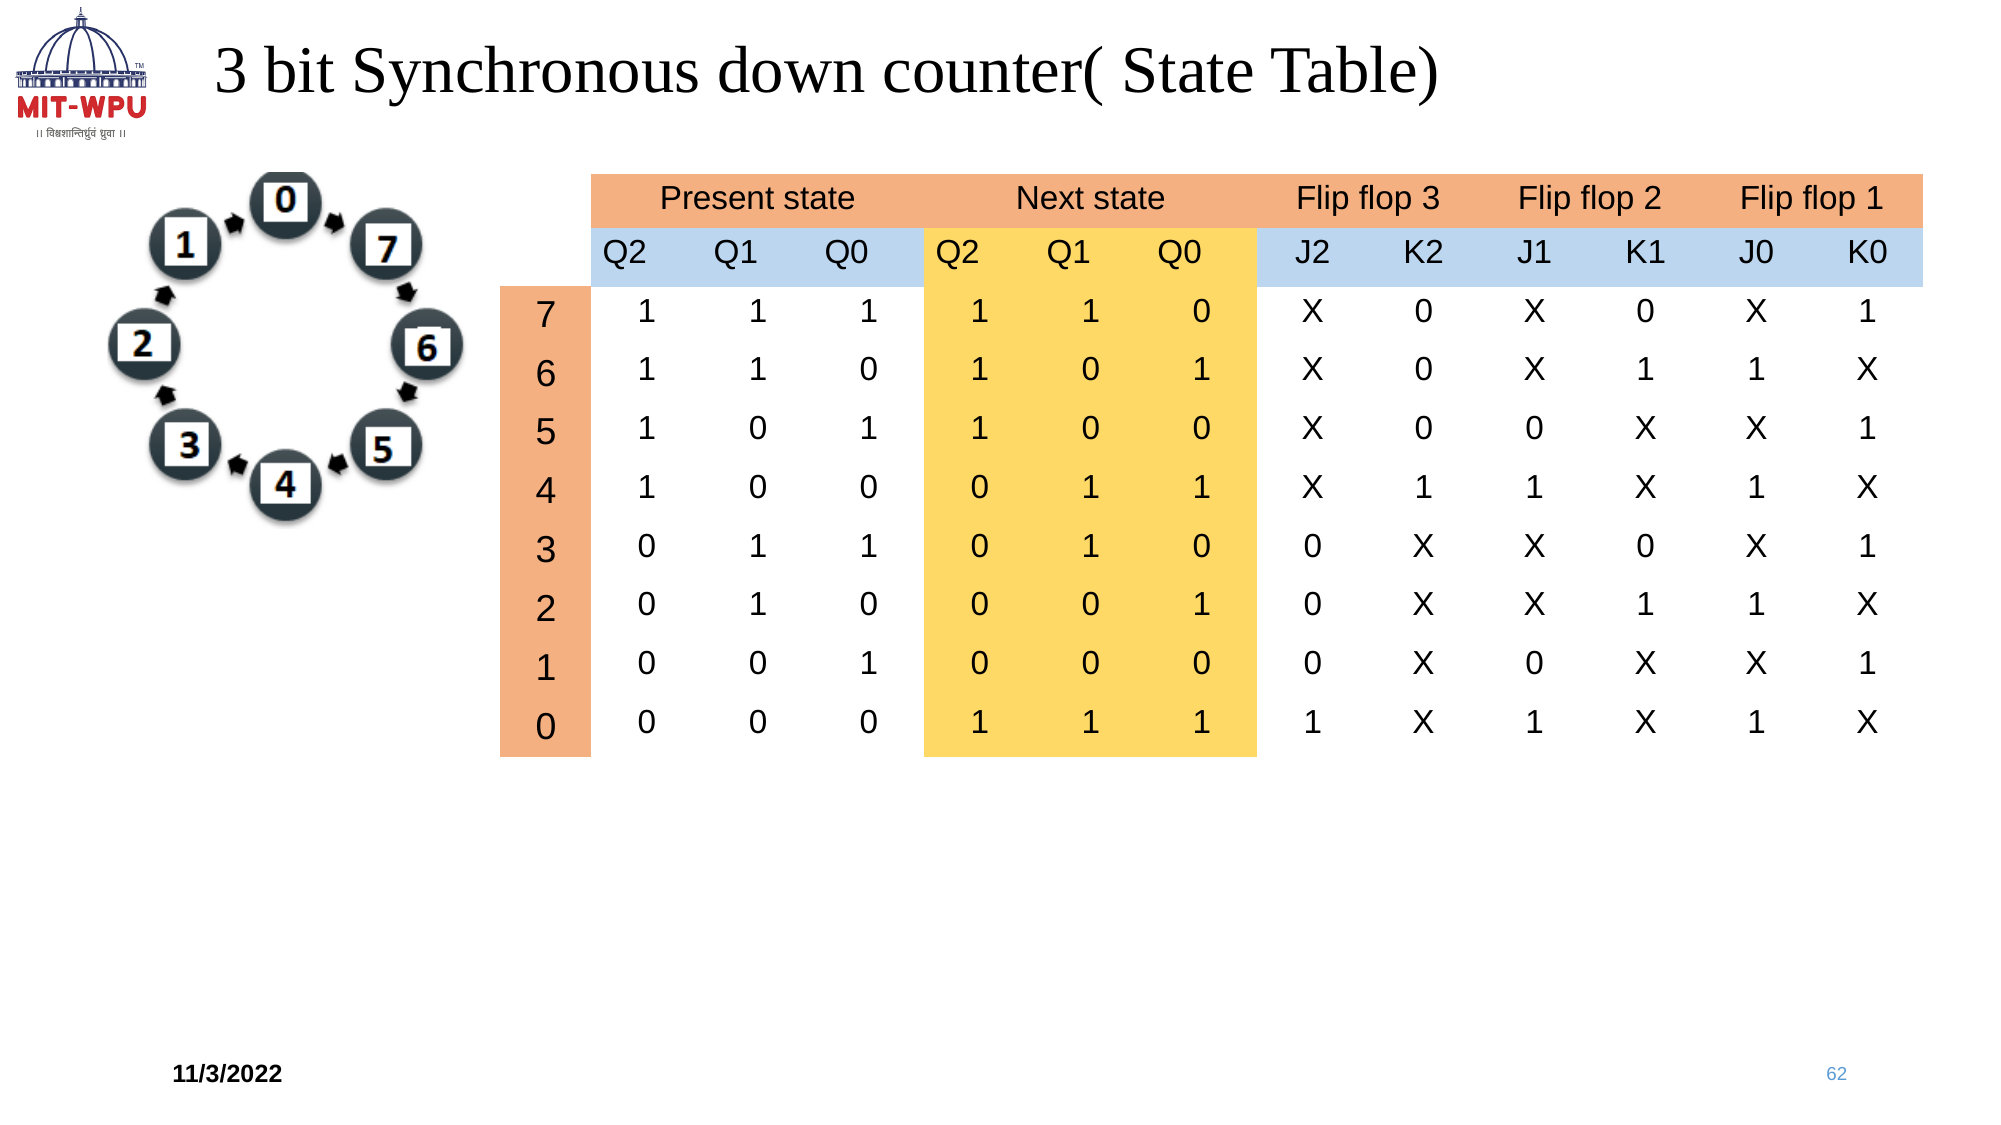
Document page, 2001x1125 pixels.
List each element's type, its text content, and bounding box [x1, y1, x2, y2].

table_cell X [1368, 639, 1479, 698]
table_cell 0 [591, 698, 702, 757]
table_cell 2 [500, 580, 591, 639]
table_cell 0 [813, 463, 924, 522]
table_cell 0 [1590, 522, 1701, 580]
table_cell 0 [702, 698, 813, 757]
table_cell 1 [1812, 522, 1923, 580]
table_cell 0 [1035, 345, 1146, 404]
table_cell Q1 [1035, 228, 1146, 287]
table_cell 0 [1368, 287, 1479, 345]
table_cell 1 [1368, 463, 1479, 522]
table_cell 0 [1257, 580, 1368, 639]
table_cell 1 [1701, 463, 1812, 522]
table_cell Q1 [702, 228, 813, 287]
table_cell 4 [500, 462, 591, 521]
table_cell 0 [591, 580, 702, 639]
table_cell 1 [813, 639, 924, 698]
table_cell 1 [702, 580, 813, 639]
table_cell X [1479, 522, 1590, 580]
table_cell 1 [813, 404, 924, 463]
table_cell 0 [813, 698, 924, 757]
table_cell X [1479, 345, 1590, 404]
table_cell Q2 [924, 228, 1035, 287]
table_cell 0 [1368, 345, 1479, 404]
table_cell 1 [1701, 345, 1812, 404]
table_cell X [1257, 287, 1368, 345]
table_cell 1 [1035, 287, 1146, 345]
table_cell K0 [1812, 228, 1923, 287]
table_cell 1 [702, 345, 813, 404]
table_cell 0 [591, 639, 702, 698]
table_cell 0 [702, 404, 813, 463]
table_cell 1 [1146, 698, 1257, 757]
table_cell J2 [1257, 228, 1368, 287]
table_cell 1 [500, 639, 591, 698]
title 3 bit Synchronous down counter( State Table) [199, 27, 1752, 121]
table_cell 1 [1257, 698, 1368, 757]
table_cell 1 [1035, 463, 1146, 522]
table_cell X [1701, 639, 1812, 698]
table_cell 0 [1035, 580, 1146, 639]
table_cell 0 [1146, 522, 1257, 580]
table_header Present state [591, 174, 924, 228]
table_cell 1 [1035, 522, 1146, 580]
table_cell 0 [1479, 404, 1590, 463]
table_cell X [1701, 522, 1812, 580]
table_cell 1 [813, 522, 924, 580]
table_cell 1 [1035, 698, 1146, 757]
table_cell 1 [1812, 287, 1923, 345]
table_cell 1 [1146, 580, 1257, 639]
table_cell 1 [591, 345, 702, 404]
table_cell 0 [591, 522, 702, 580]
table_cell K2 [1368, 228, 1479, 287]
table_cell J1 [1479, 228, 1590, 287]
table_cell 1 [1479, 698, 1590, 757]
table_header Flip flop 1 [1701, 174, 1923, 228]
table_cell 0 [813, 580, 924, 639]
table_cell X [1590, 404, 1701, 463]
table_cell 0 [702, 463, 813, 522]
table_cell 6 [500, 345, 591, 403]
table_cell 1 [813, 287, 924, 345]
table_cell K1 [1590, 228, 1701, 287]
table_cell J0 [1701, 228, 1812, 287]
table_cell X [1368, 580, 1479, 639]
table_cell X [1590, 463, 1701, 522]
table_cell 0 [813, 345, 924, 404]
table_cell X [1590, 639, 1701, 698]
table_cell X [1701, 287, 1812, 345]
table_cell 1 [702, 522, 813, 580]
table_cell X [1257, 345, 1368, 404]
table_cell 1 [702, 287, 813, 345]
table_cell 1 [591, 463, 702, 522]
table_cell 0 [1146, 404, 1257, 463]
table_cell 0 [1035, 404, 1146, 463]
table_cell X [1257, 404, 1368, 463]
table_cell Q2 [591, 228, 702, 287]
table_header Flip flop 3 [1257, 174, 1479, 228]
table_cell 1 [1479, 463, 1590, 522]
table_cell 0 [1590, 287, 1701, 345]
table_cell 1 [924, 404, 1035, 463]
table_cell X [1368, 698, 1479, 757]
table_cell 1 [924, 698, 1035, 757]
table_cell 0 [924, 463, 1035, 522]
table_cell 1 [1146, 463, 1257, 522]
table_cell X [1479, 287, 1590, 345]
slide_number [137, 1042, 298, 1103]
table_cell 1 [1701, 580, 1812, 639]
table_cell 1 [1590, 345, 1701, 404]
table_cell 0 [1146, 639, 1257, 698]
table_cell X [1812, 463, 1923, 522]
table_cell 0 [1035, 639, 1146, 698]
table_cell 0 [1479, 639, 1590, 698]
table_cell X [1479, 580, 1590, 639]
table_cell 0 [1368, 404, 1479, 463]
table_cell X [1257, 463, 1368, 522]
table_cell 1 [1812, 639, 1923, 698]
table_cell 1 [1146, 345, 1257, 404]
table_cell X [1701, 404, 1812, 463]
table_header 7 [500, 286, 591, 345]
table_cell Q0 [813, 228, 924, 287]
table_cell 1 [591, 404, 702, 463]
table_cell 0 [924, 639, 1035, 698]
table_cell 0 [924, 522, 1035, 580]
table_cell 1 [1812, 404, 1923, 463]
table_cell X [1368, 522, 1479, 580]
table_cell Q0 [1146, 228, 1257, 287]
table_cell 0 [1146, 287, 1257, 345]
table_cell X [1812, 698, 1923, 757]
table_cell X [1812, 345, 1923, 404]
table_header Next state [924, 174, 1257, 228]
slide_number ‹#› [1412, 1042, 1863, 1103]
table_cell 0 [500, 698, 591, 757]
table_cell 0 [924, 580, 1035, 639]
table_cell 5 [500, 403, 591, 462]
table_cell 0 [1257, 522, 1368, 580]
picture [14, 7, 163, 141]
table_cell 1 [1590, 580, 1701, 639]
table_cell 1 [591, 287, 702, 345]
table_cell 0 [702, 639, 813, 698]
table_cell 1 [924, 287, 1035, 345]
table_cell 1 [1701, 698, 1812, 757]
picture [107, 171, 468, 529]
table_cell 1 [924, 345, 1035, 404]
table_cell 3 [500, 521, 591, 580]
table_cell 0 [1257, 639, 1368, 698]
table_header Flip flop 2 [1479, 174, 1701, 228]
table_cell X [1812, 580, 1923, 639]
table_cell X [1590, 698, 1701, 757]
